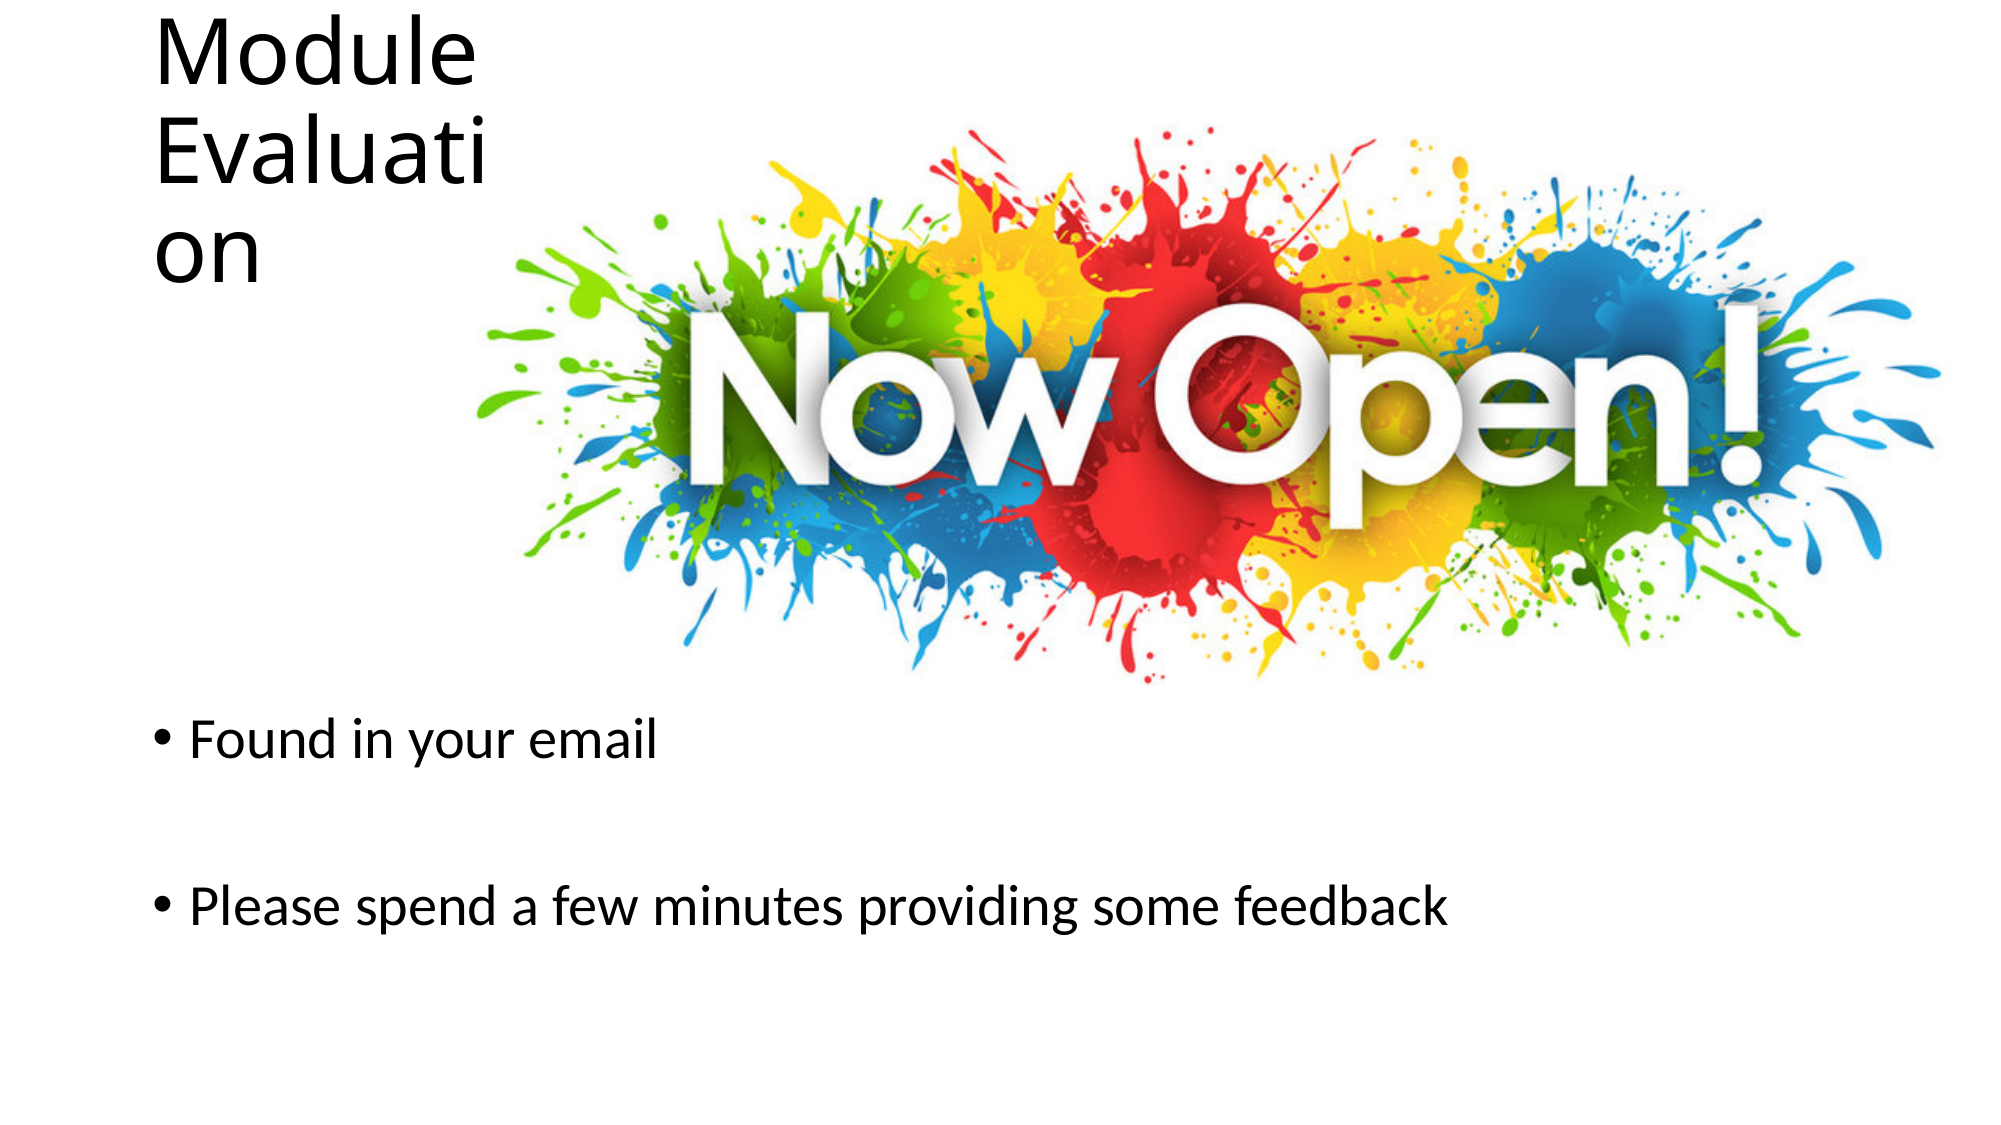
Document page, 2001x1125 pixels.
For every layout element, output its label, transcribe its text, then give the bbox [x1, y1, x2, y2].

title Module Evaluation [137, 29, 550, 278]
list Found in your email Please spend a few minutes providing some feedback [137, 609, 1863, 1014]
picture [465, 123, 1974, 686]
